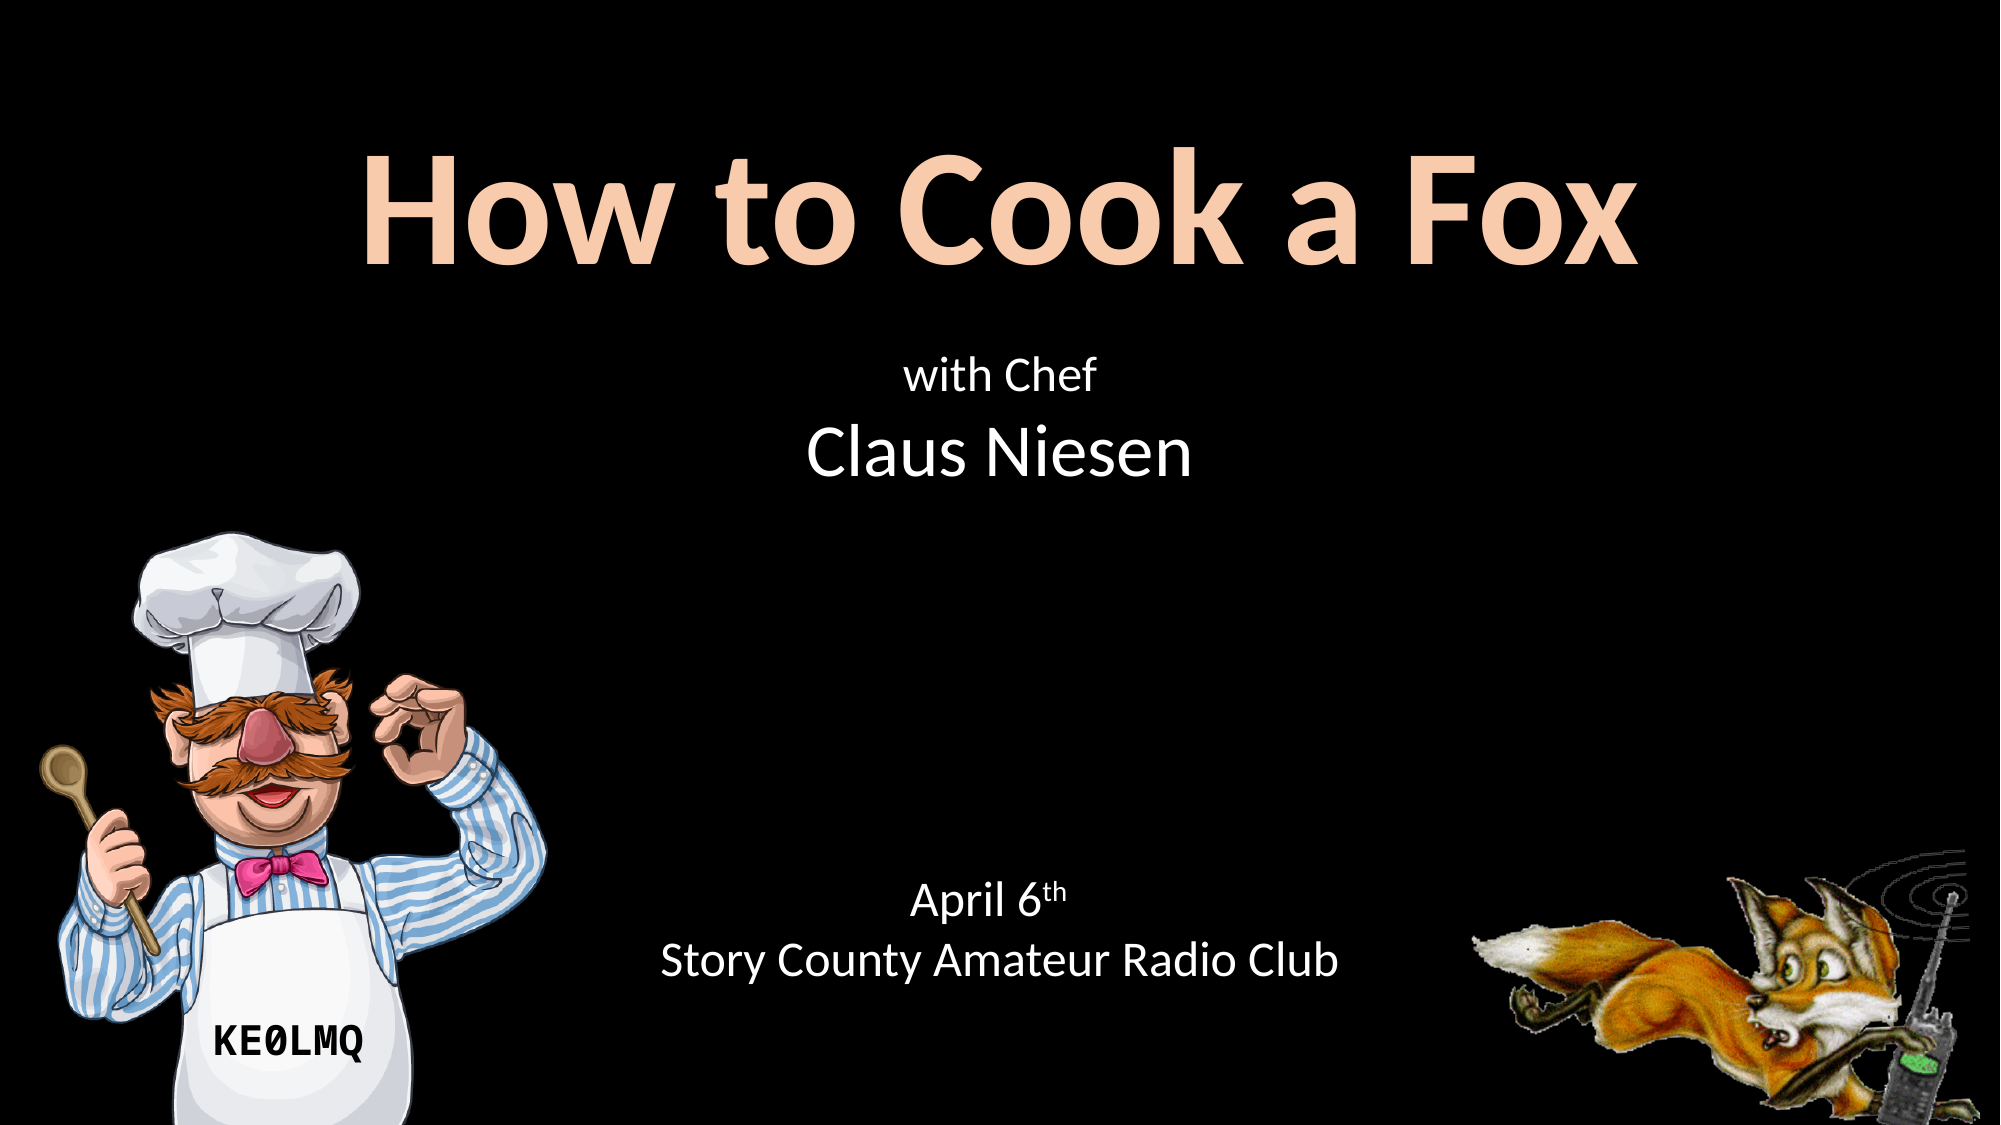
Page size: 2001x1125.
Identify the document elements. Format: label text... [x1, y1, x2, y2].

text_box April 6th Story County Amateur Radio Club [645, 859, 1355, 995]
text_box How to Cook a Fox [343, 90, 1657, 305]
text_box with Chef Claus Niesen [791, 333, 1209, 499]
picture [1435, 780, 1981, 1125]
picture [39, 524, 548, 1125]
